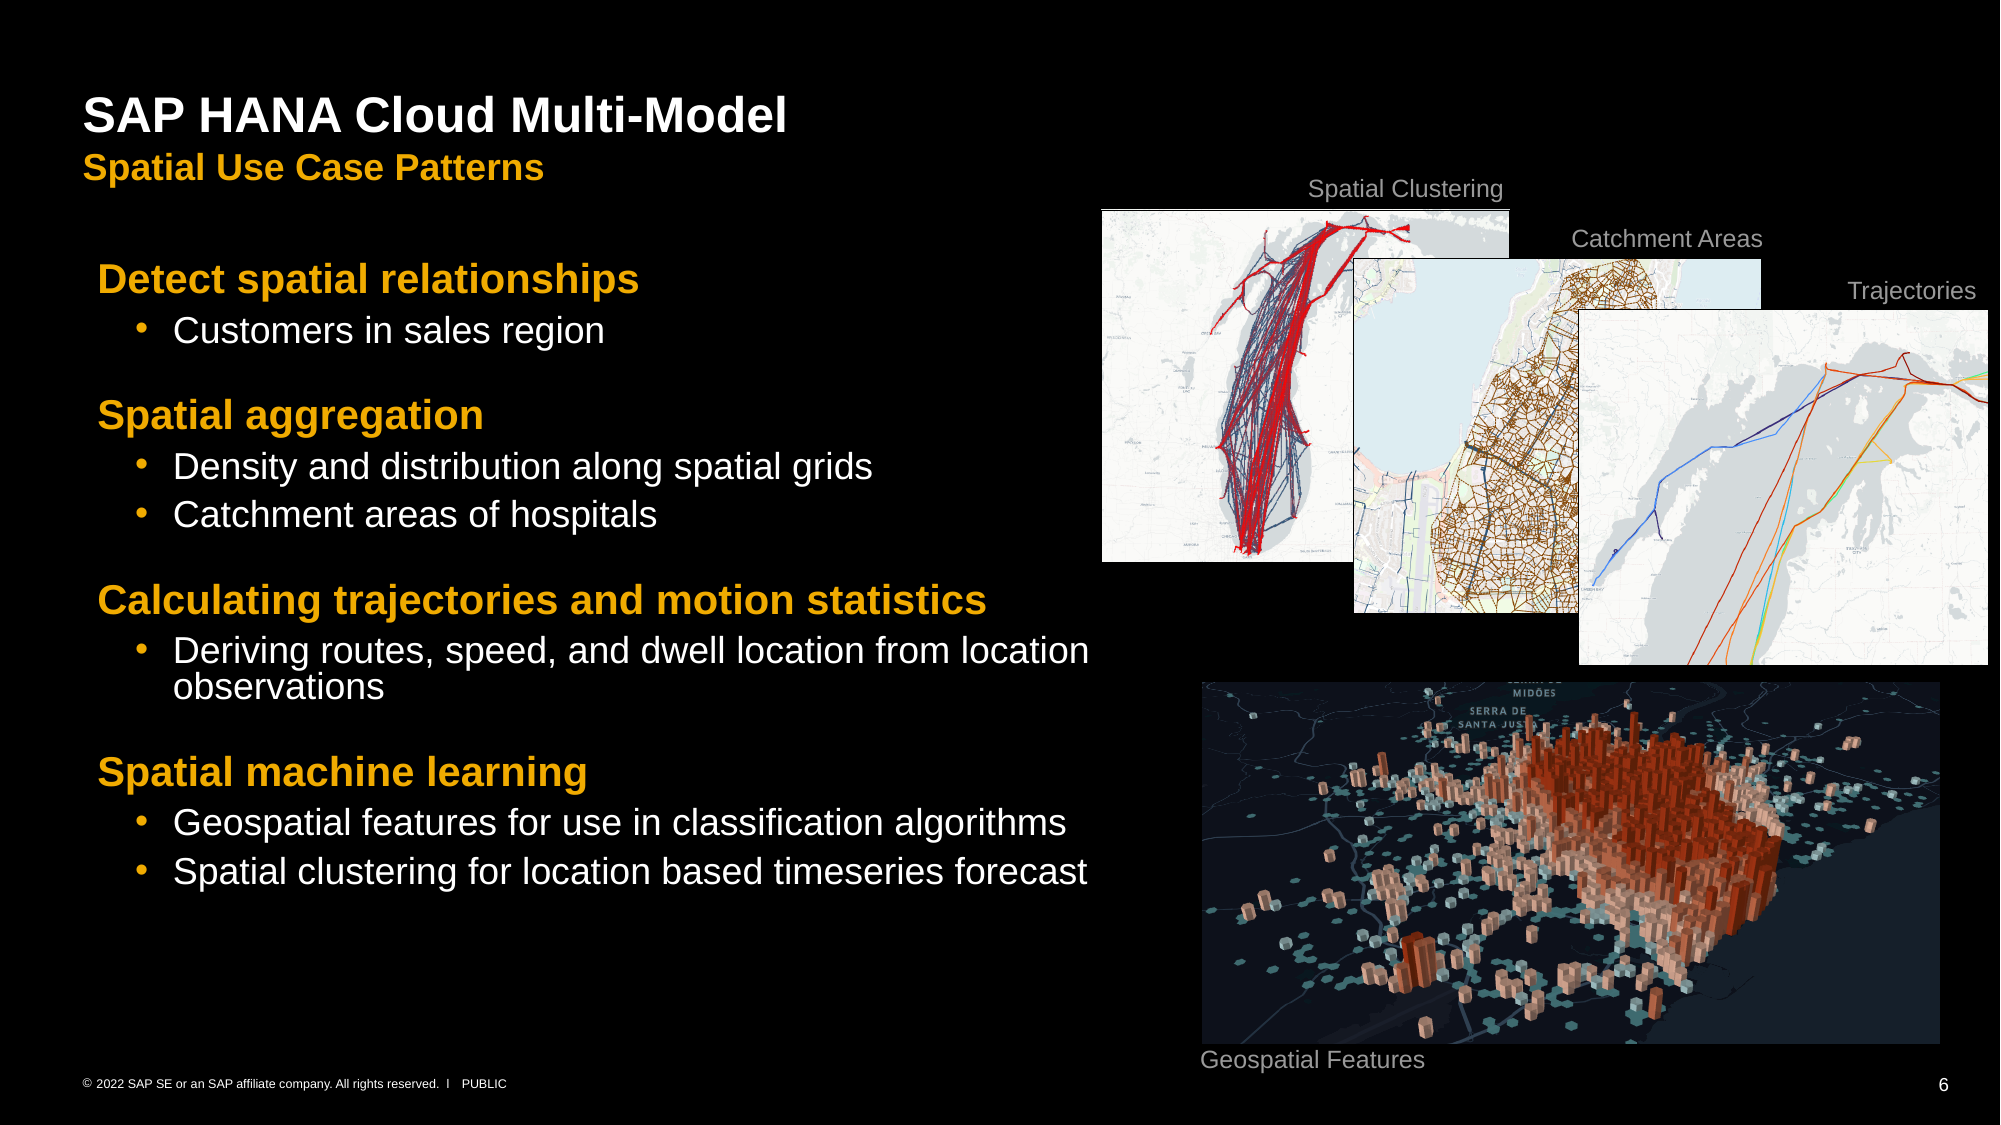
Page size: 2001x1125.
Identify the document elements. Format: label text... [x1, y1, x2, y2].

picture [1202, 682, 1941, 1044]
text_box Geospatial Features [1200, 1053, 1532, 1074]
picture [1100, 209, 1989, 666]
text_box Detect spatial relationships Customers in sales region Spatial aggregation Density and distribution along spatial grids Catchment areas of hospitals Calculating trajectories and motion statistics Deriving routes, speed, and dwell location from location observations Spatial machine learning Geospatial features for use in classification algorithms Spatial clustering for location based timeseries forecast [82, 244, 1200, 1018]
text_box Catchment Areas [1571, 222, 1904, 253]
title SAP HANA Cloud Multi-Model Spatial Use Case Patterns [82, 82, 1918, 189]
text_box Trajectories [1847, 274, 2001, 305]
text_box Spatial Clustering [1307, 172, 1640, 203]
